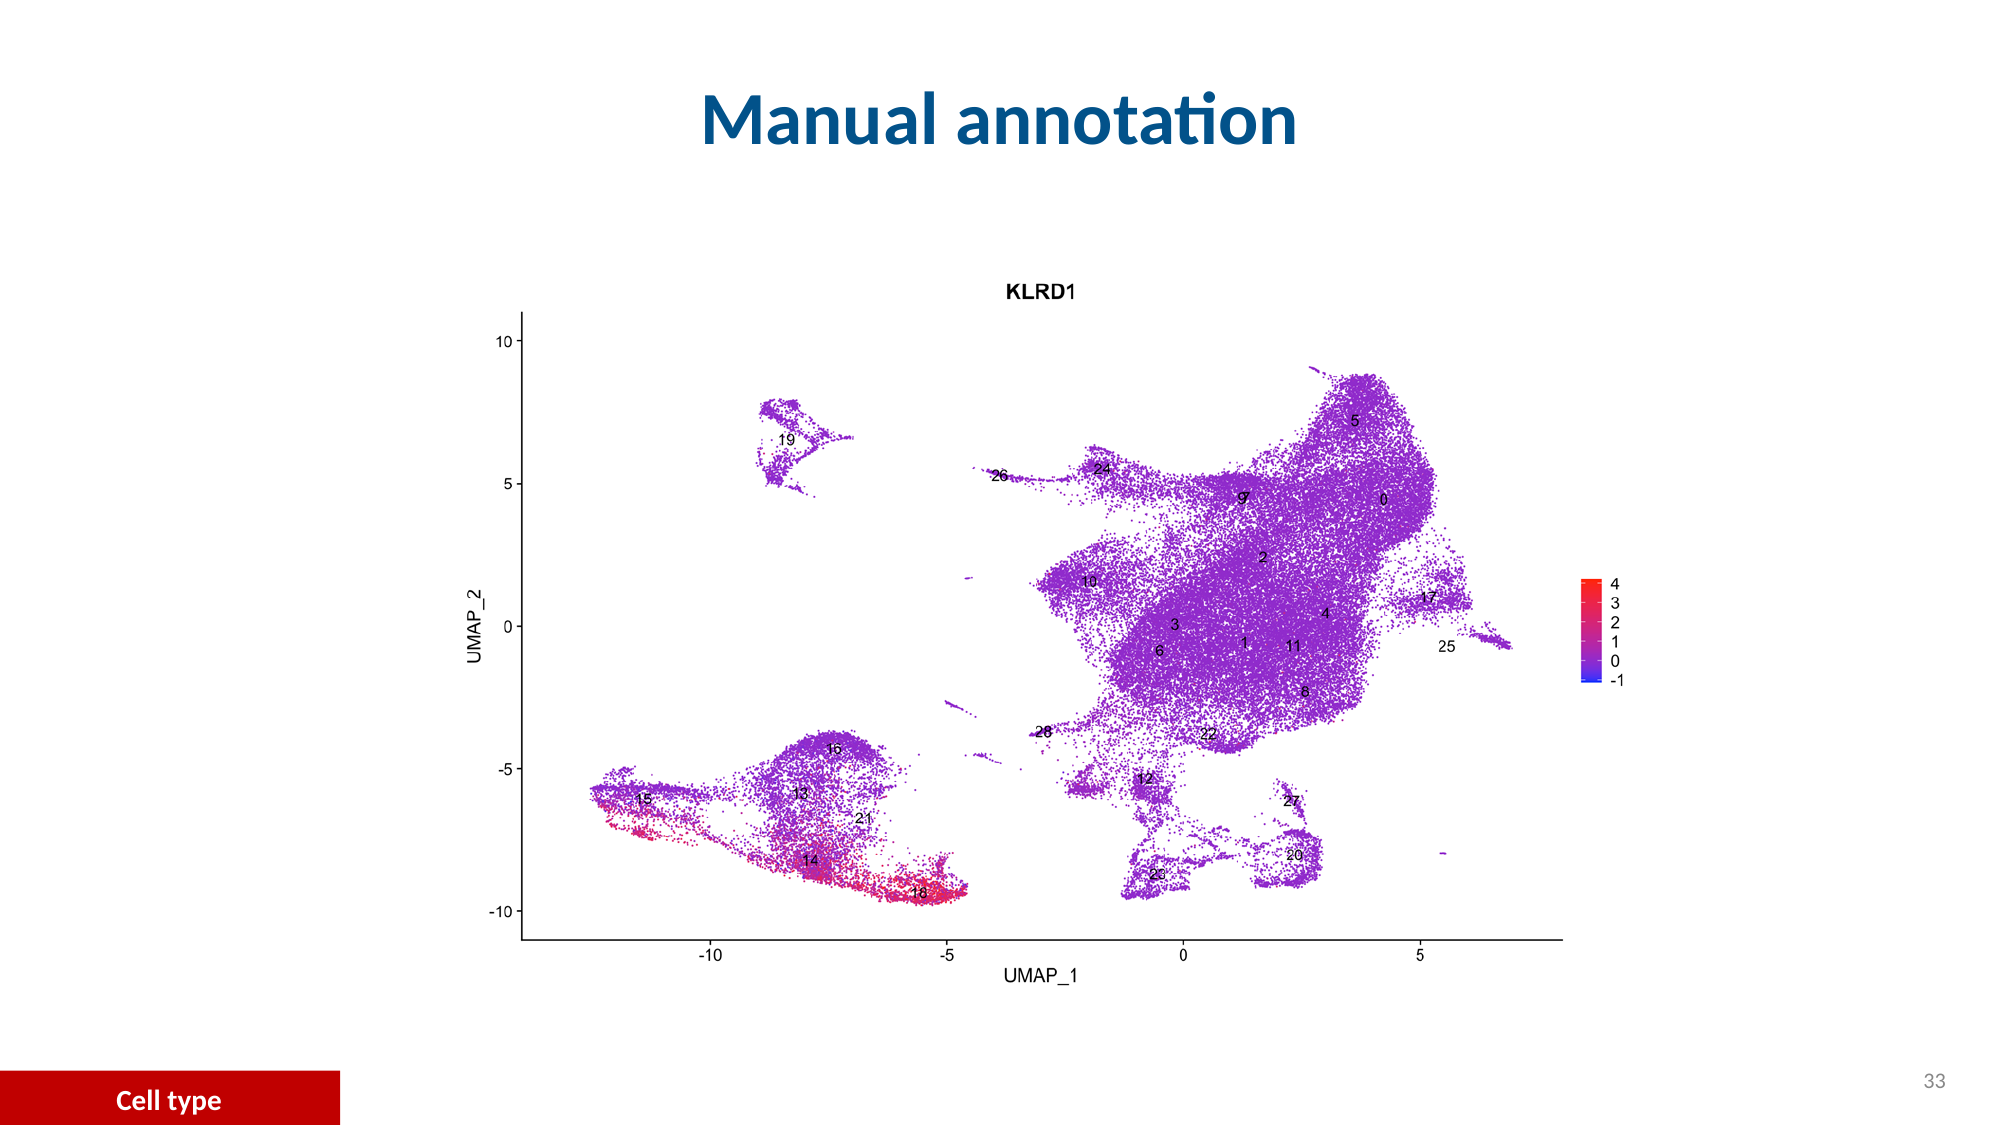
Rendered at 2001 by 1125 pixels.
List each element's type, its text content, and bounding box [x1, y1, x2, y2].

picture [450, 266, 1641, 1002]
title Manual annotation [0, 20, 2000, 209]
text_box Cell type [0, 1070, 341, 1125]
